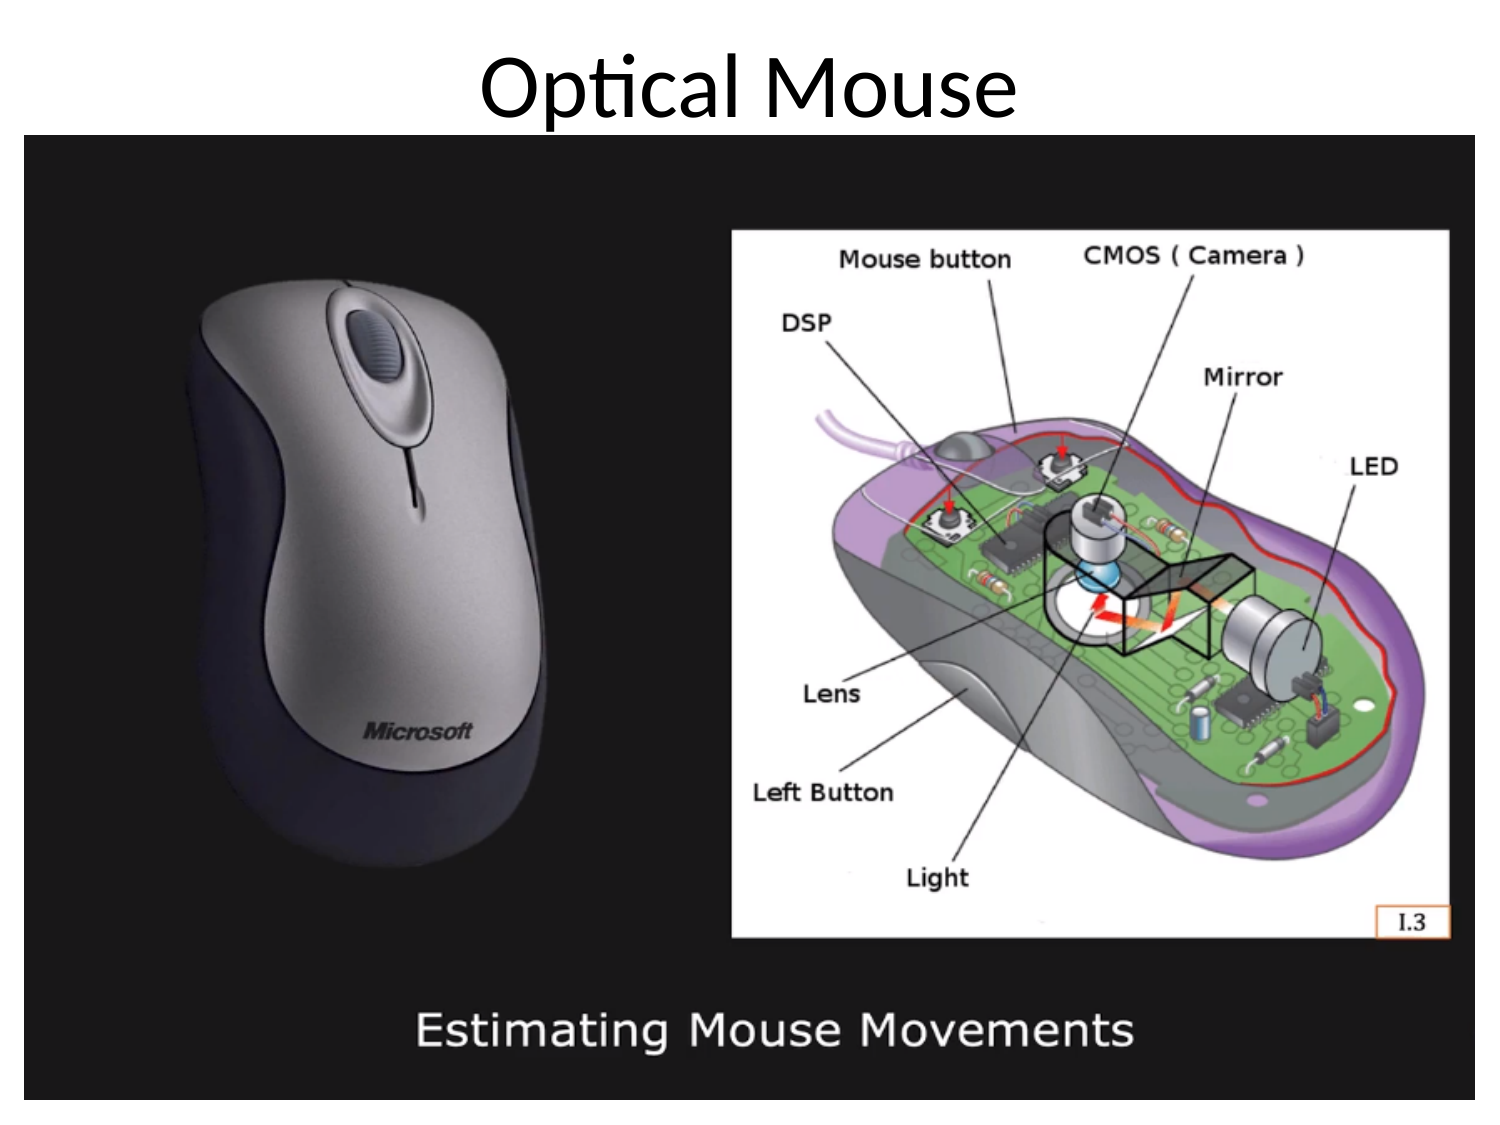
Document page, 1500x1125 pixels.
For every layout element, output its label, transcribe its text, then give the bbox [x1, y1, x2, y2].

title Optical Mouse [75, 12, 1425, 134]
picture [24, 135, 1476, 1101]
